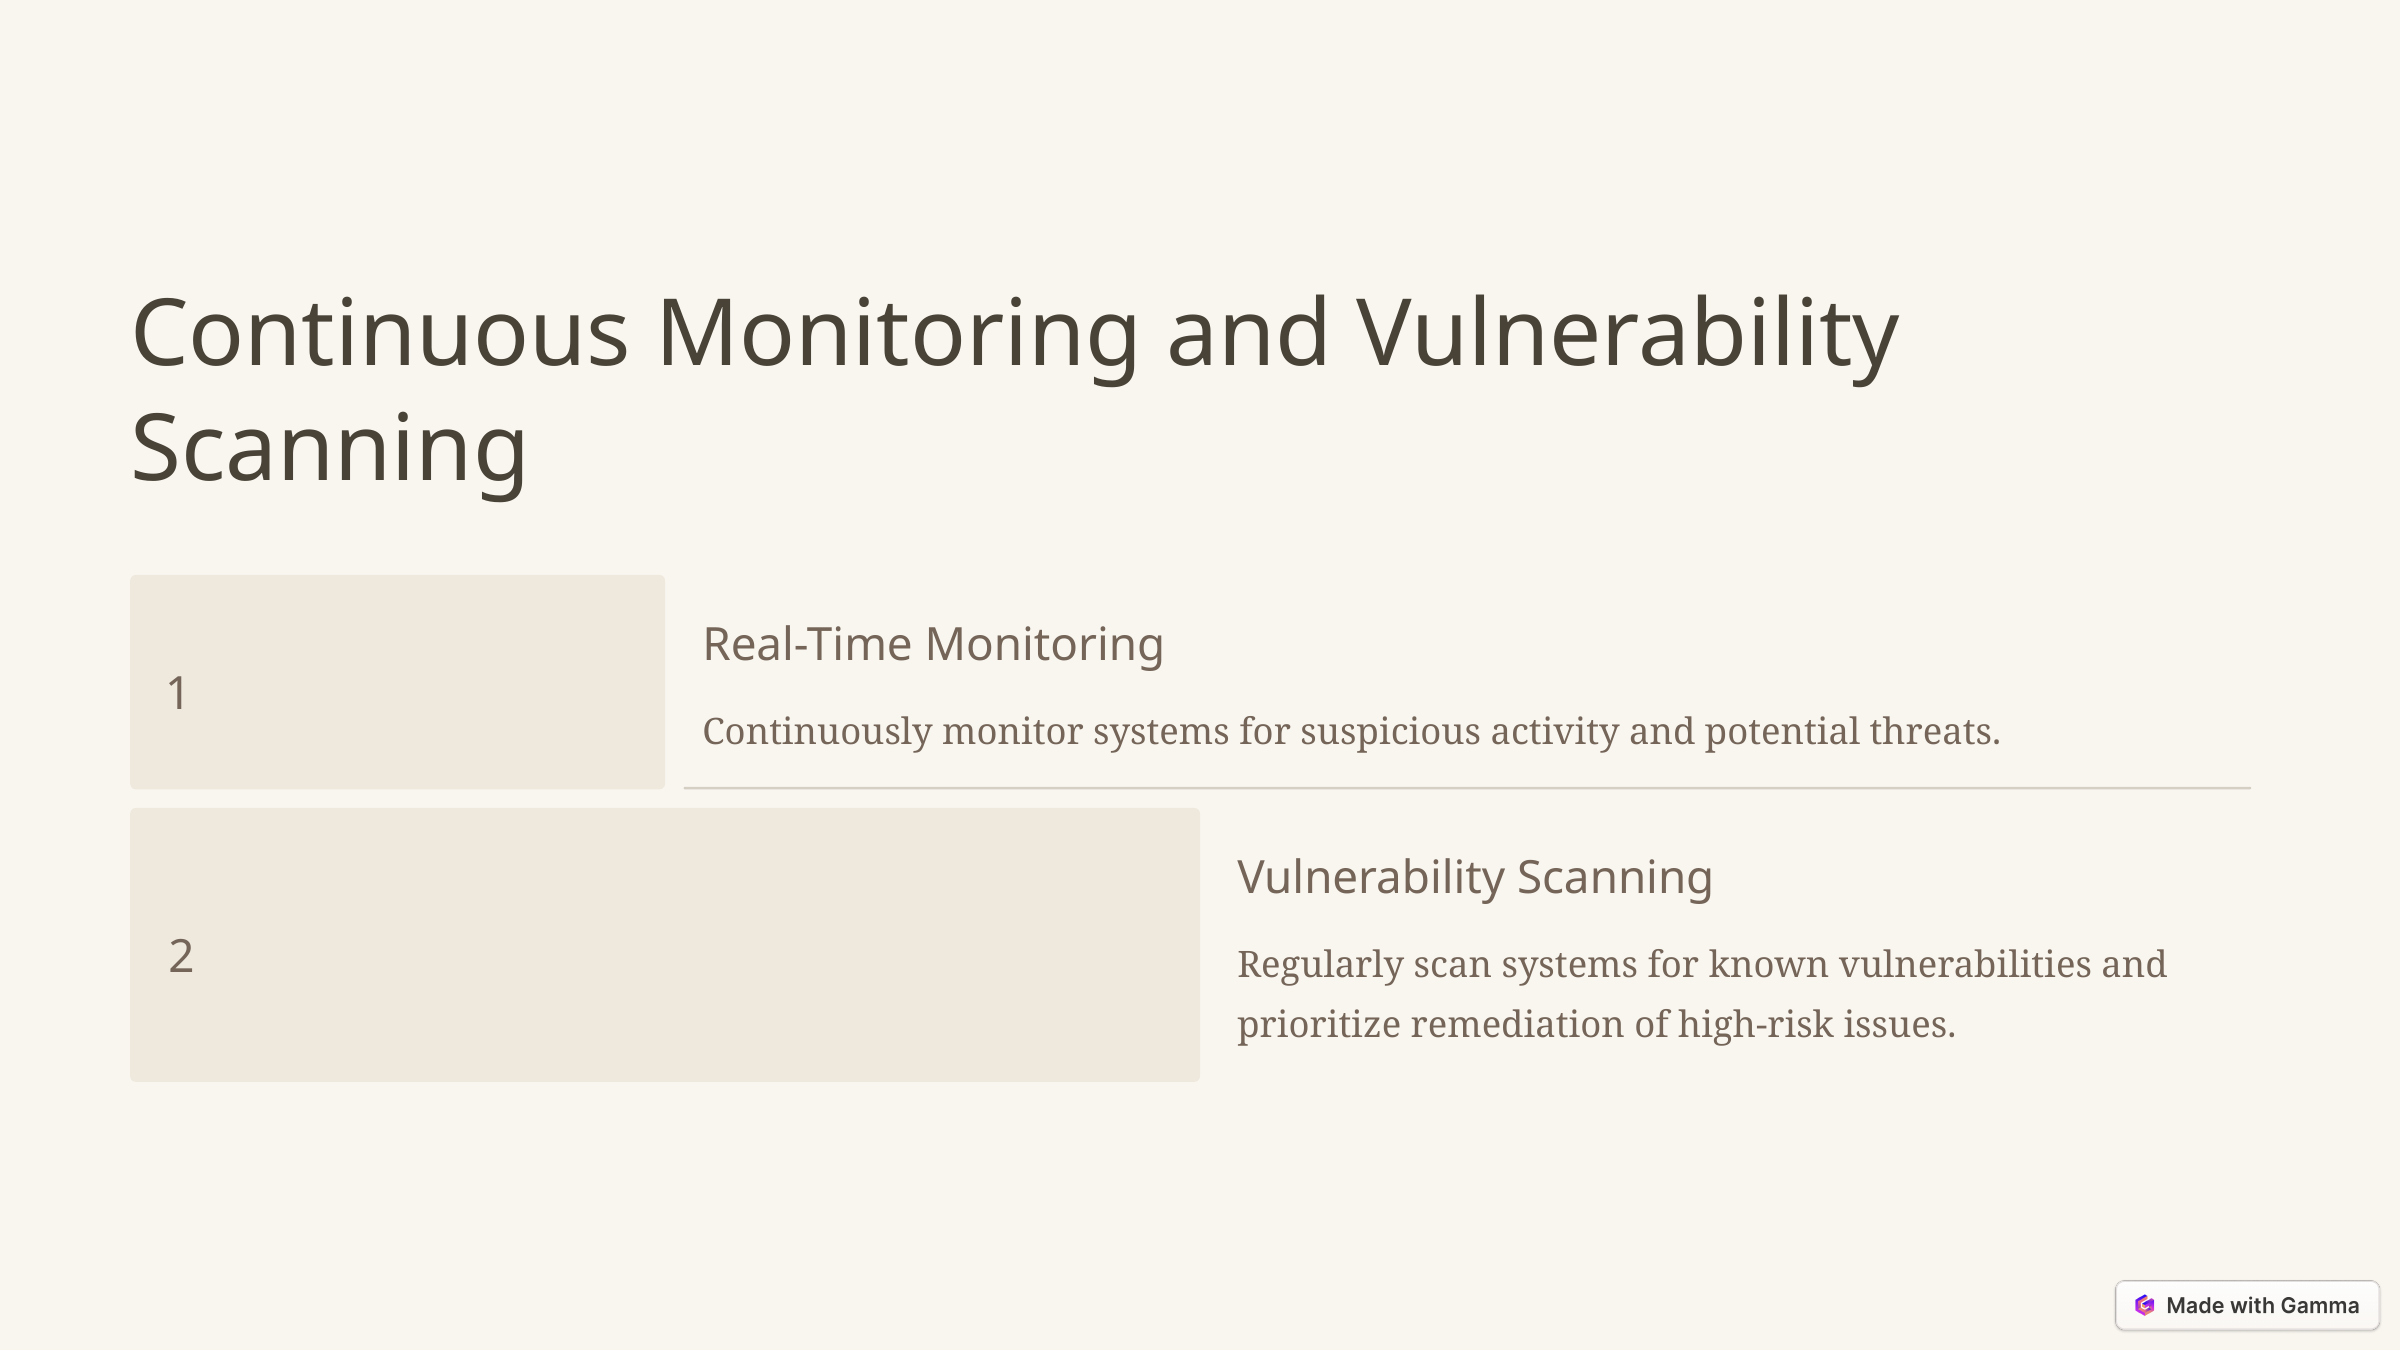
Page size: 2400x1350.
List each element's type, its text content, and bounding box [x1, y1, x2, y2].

text_box Continuously monitor systems for suspicious activity and potential threats. [702, 692, 1931, 753]
text_box Continuous Monitoring and Vulnerability Scanning [130, 267, 2270, 501]
picture [2106, 1271, 2389, 1339]
text_box Real-Time Monitoring [702, 612, 1213, 671]
text_box Vulnerability Scanning [1237, 845, 1764, 904]
text_box 1 [167, 644, 190, 720]
text_box [683, 786, 2252, 790]
text_box [130, 574, 666, 790]
text_box [130, 807, 1201, 1082]
text_box Regularly scan systems for known vulnerabilities and prioritize remediation of high-risk issues. [1237, 925, 2233, 1045]
text_box 2 [167, 907, 196, 983]
